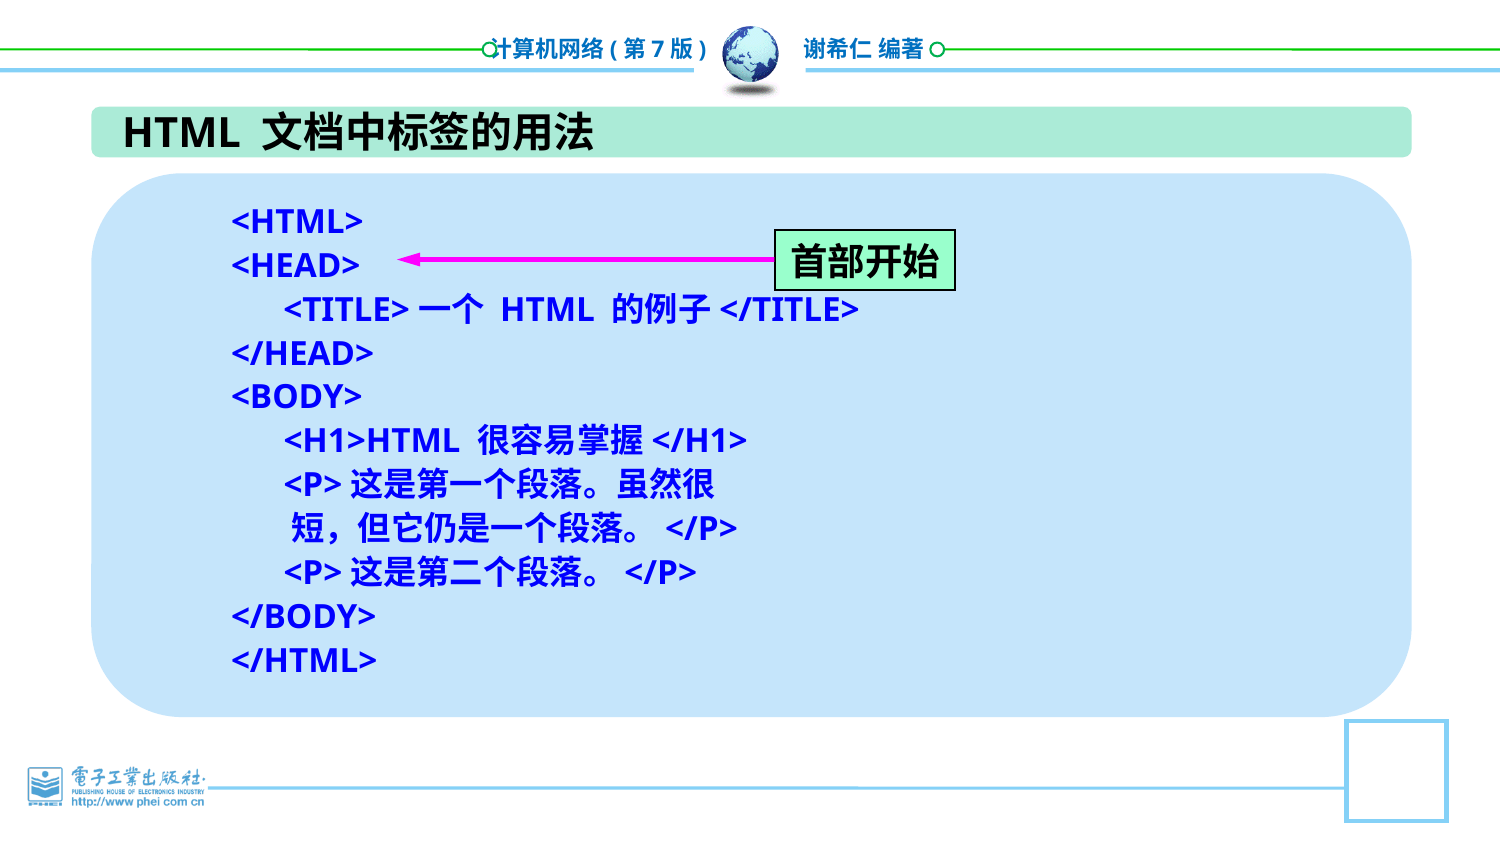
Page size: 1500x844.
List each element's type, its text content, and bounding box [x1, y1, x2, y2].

text_box [611, 106, 1412, 158]
text_box [91, 106, 107, 158]
picture [720, 24, 780, 100]
text_box [89, 171, 1414, 720]
picture [23, 764, 208, 809]
text_box <HTML> <HEAD> <TITLE>一个 HTML 的例子</TITLE> </HEAD> <BODY> <H1>HTML 很容易掌握</H1> <P>这是第一个段落。虽然很 短，但它仍是一个段落。</P> <P>这是第二个段落。</P> </BODY> </HTML> [216, 188, 994, 687]
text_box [396, 230, 957, 292]
text_box HTML 文档中标签的用法 [107, 98, 611, 163]
